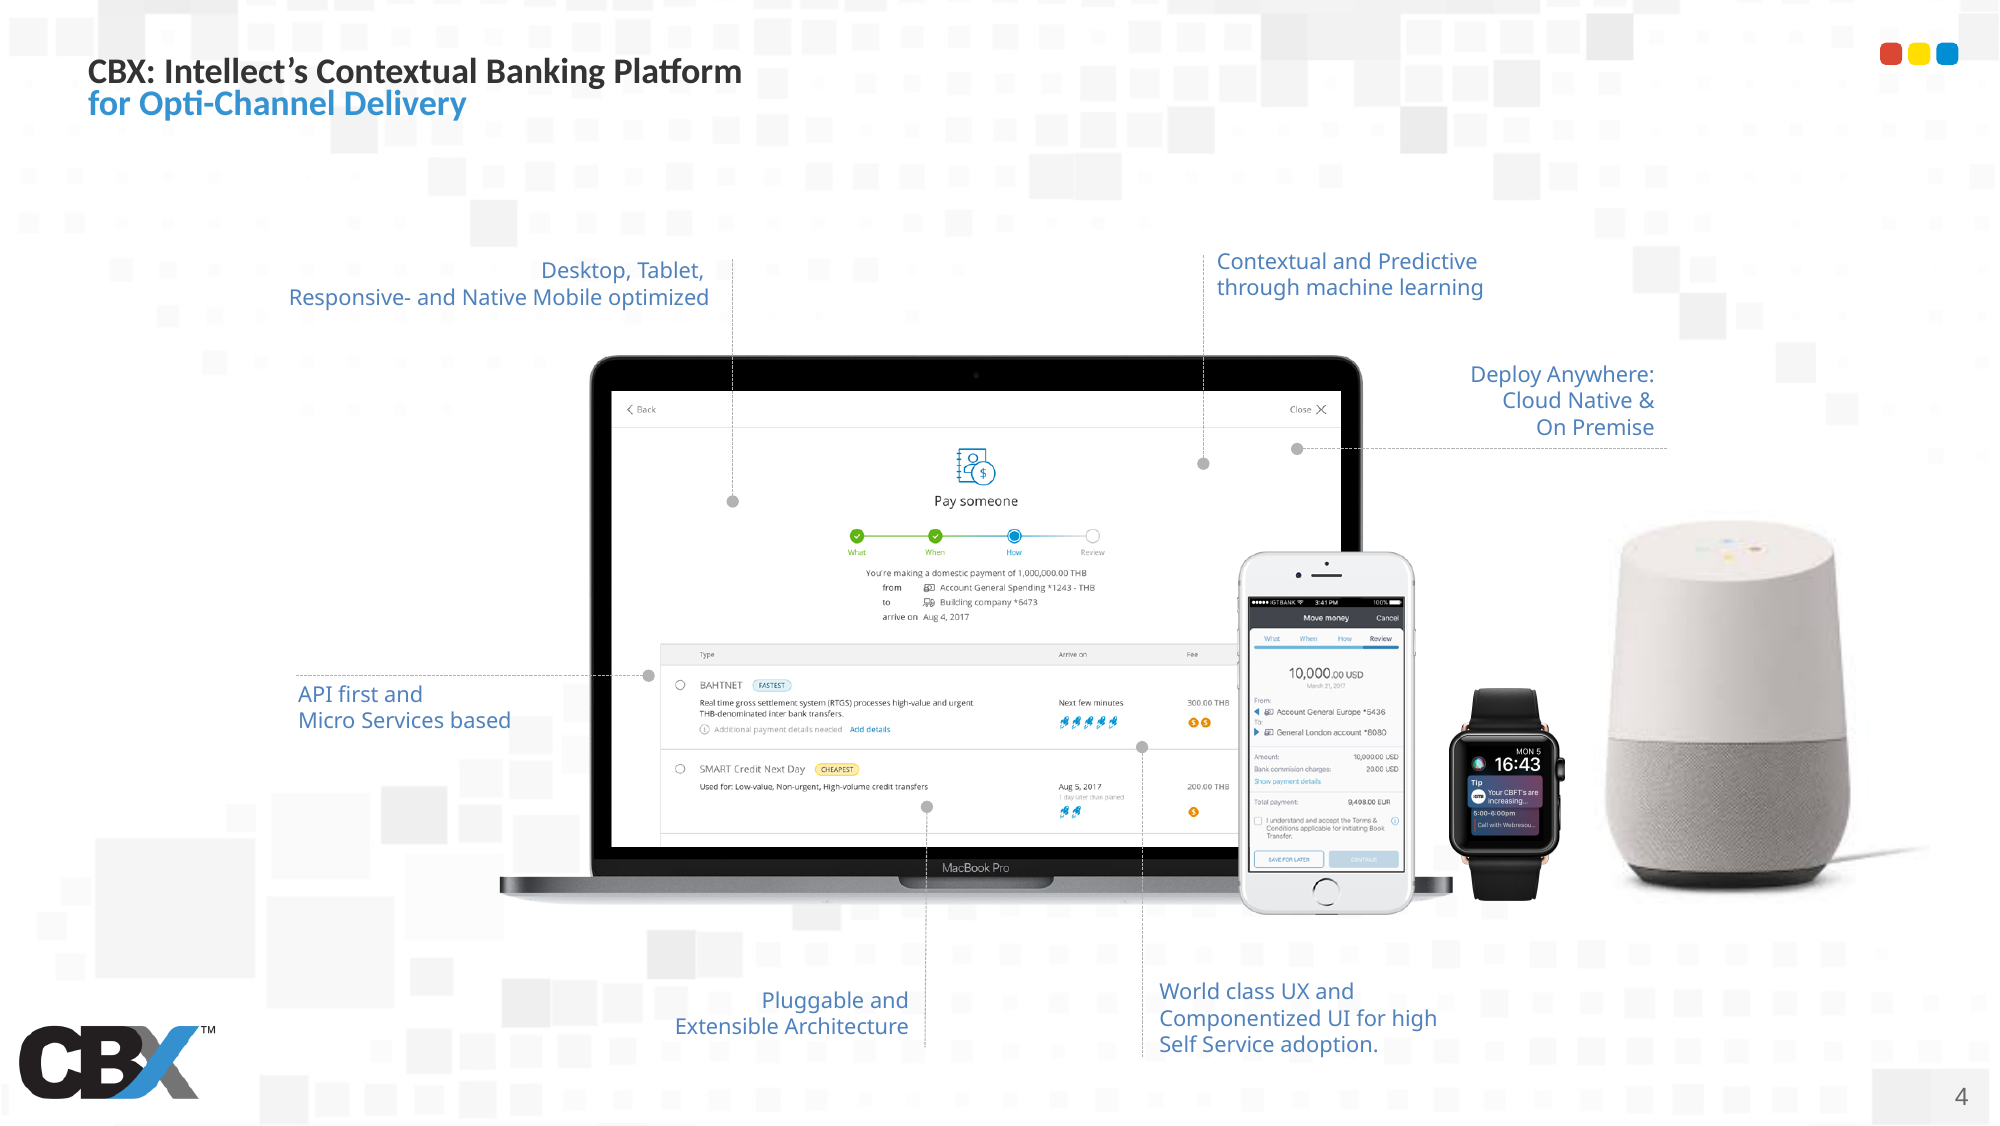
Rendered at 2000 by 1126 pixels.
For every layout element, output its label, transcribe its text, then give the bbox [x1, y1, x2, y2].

text_box API first and Micro Services based [283, 673, 436, 741]
text_box Pluggable and Extensible Architecture [659, 979, 924, 1047]
title CBX: Intellect’s Contextual Banking Platform for Opti-Channel Delivery [73, 49, 1522, 130]
picture [0, 0, 2000, 1126]
text_box World class UX and Componentized UI for high Self Service adoption. [1144, 970, 1459, 1065]
text_box Contextual and Predictive through machine learning [1202, 240, 1500, 289]
text_box Deploy Anywhere: Cloud Native & On Premise [1517, 353, 1670, 447]
slide_number 3 [1862, 1065, 1984, 1126]
text_box Desktop, Tablet, Responsive- and Native Mobile optimized [273, 249, 726, 317]
